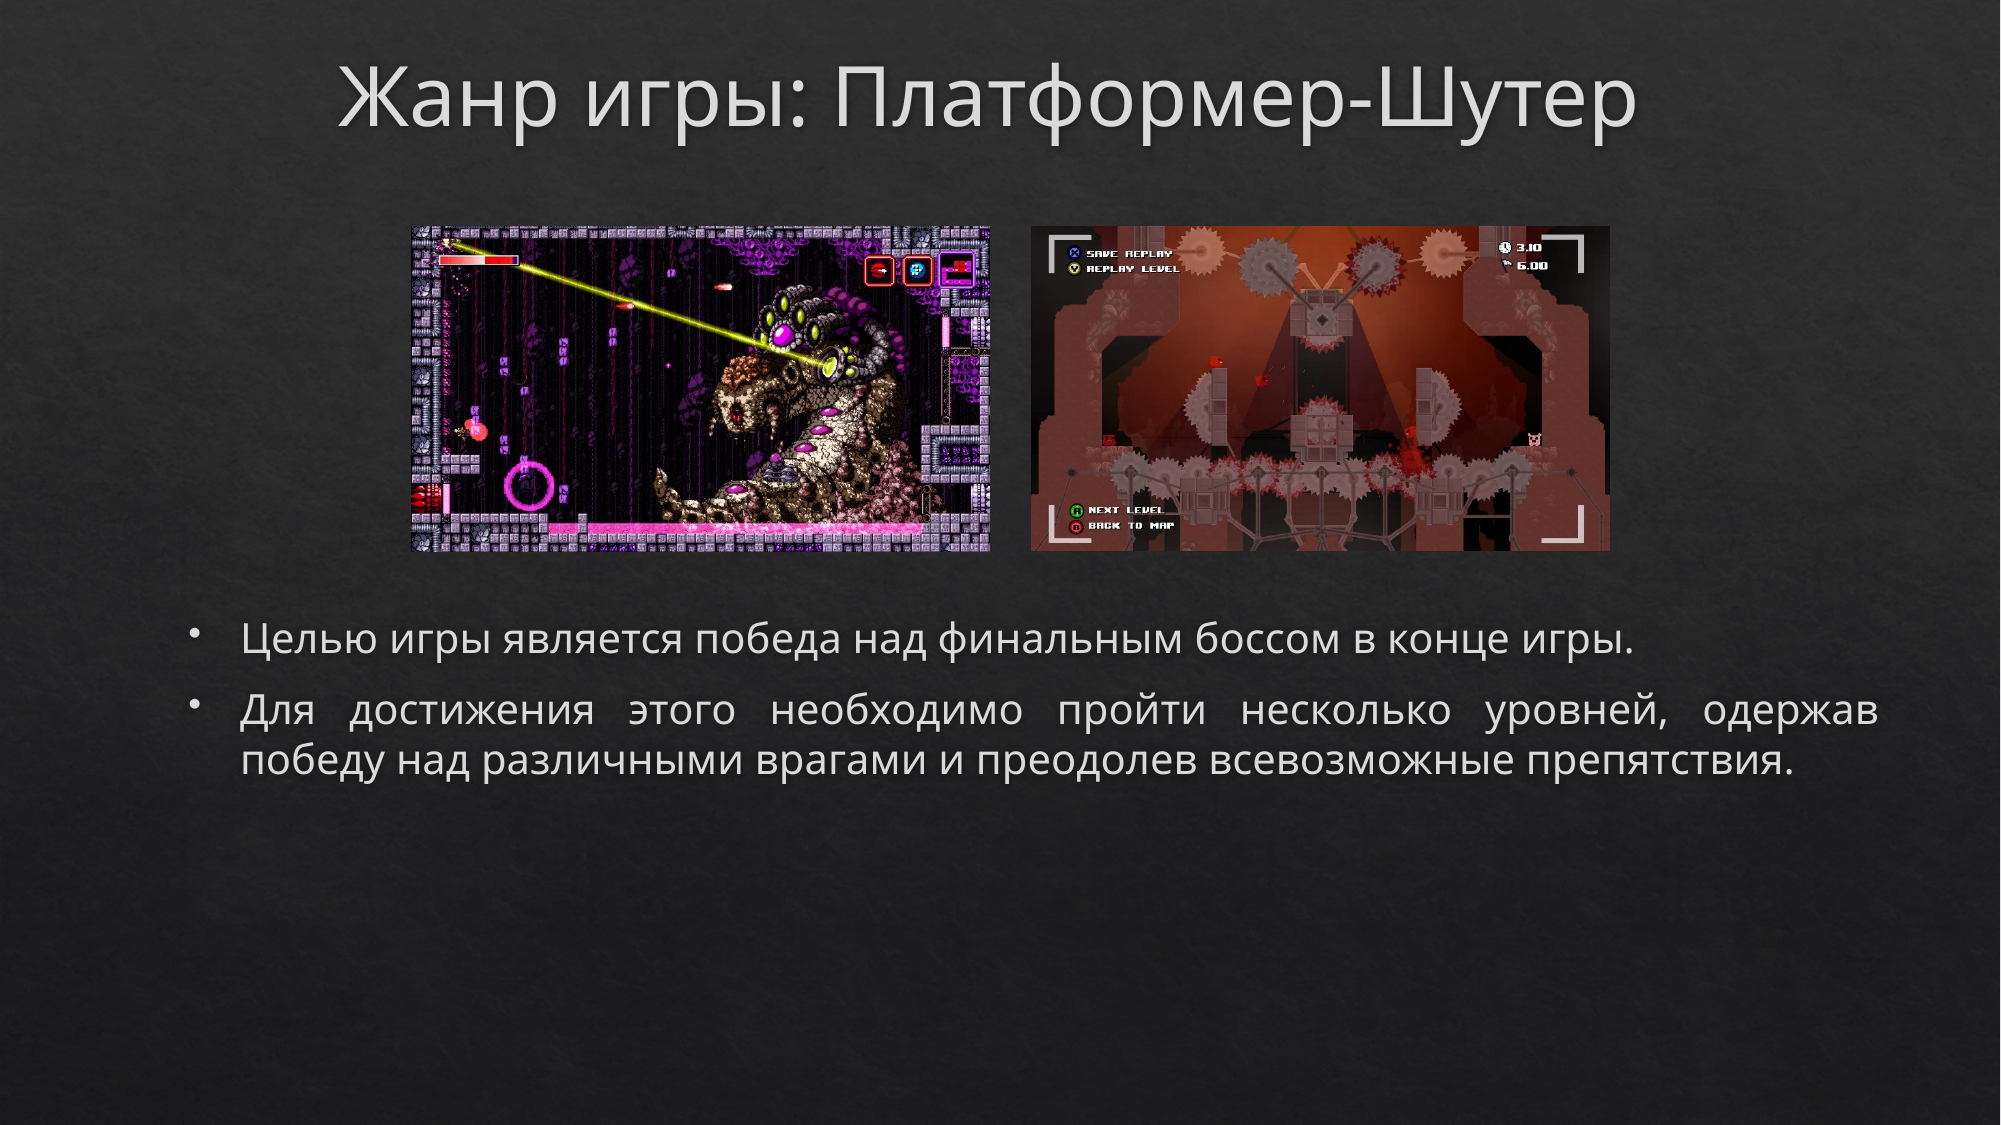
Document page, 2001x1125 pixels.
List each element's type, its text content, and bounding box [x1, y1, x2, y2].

list Целью игры является победа над финальным боссом в конце игры. Для достижения этого необходимо пройти несколько уровней, одержав победу над различными врагами и преодолев всевозможные препятствия. [168, 604, 1894, 1125]
title Жанр игры: Платформер-Шутер [140, 13, 1839, 173]
picture [411, 226, 990, 552]
picture [1030, 226, 1610, 552]
